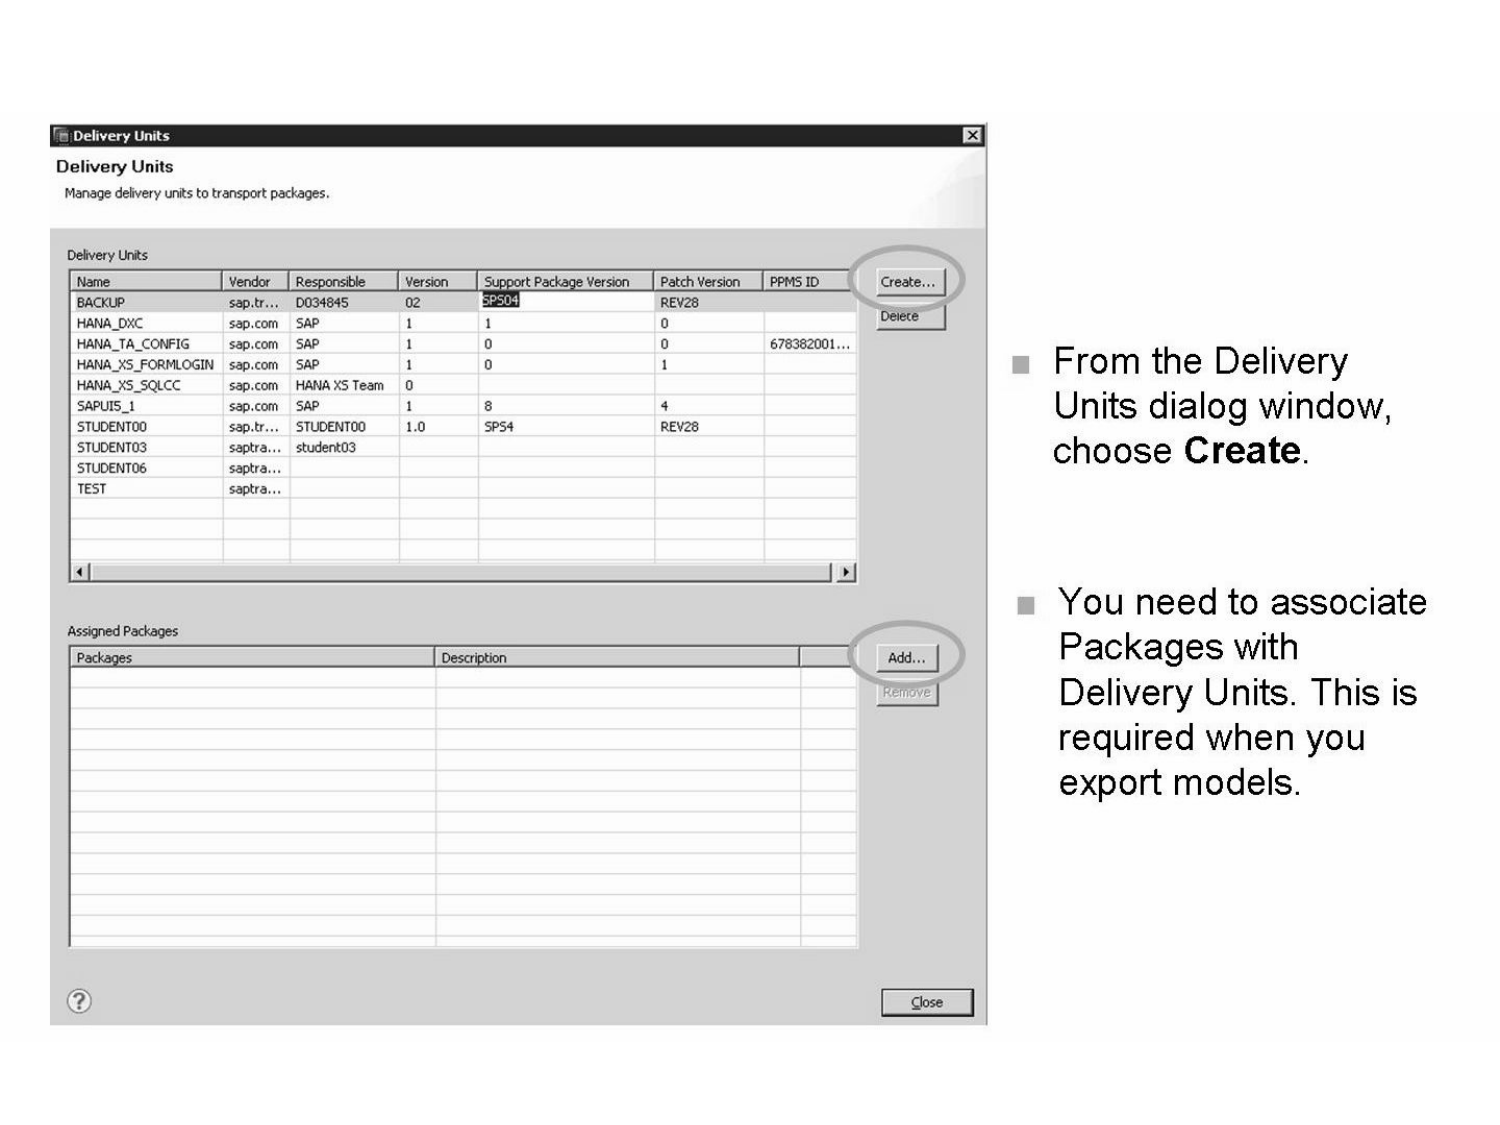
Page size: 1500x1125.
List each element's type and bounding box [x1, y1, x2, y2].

picture [0, 112, 1500, 1042]
